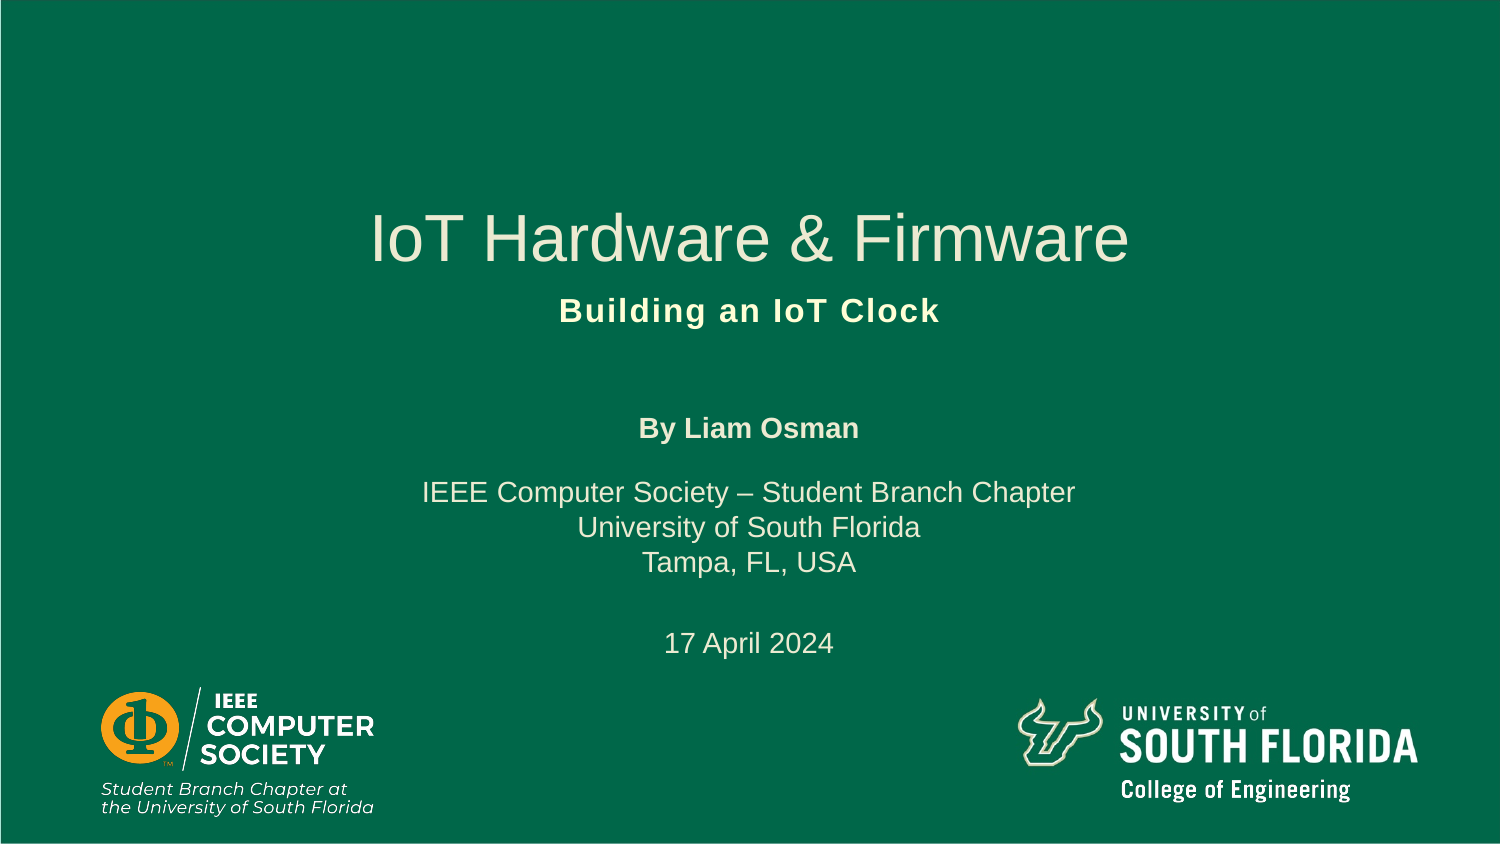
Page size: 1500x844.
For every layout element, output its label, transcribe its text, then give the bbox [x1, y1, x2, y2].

picture [0, 0, 1500, 844]
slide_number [101, 616, 1397, 666]
list Building an IoT Clock [102, 286, 1397, 349]
list By Liam Osman [102, 406, 1397, 455]
title IoT Hardware & Firmware [103, 41, 1397, 284]
